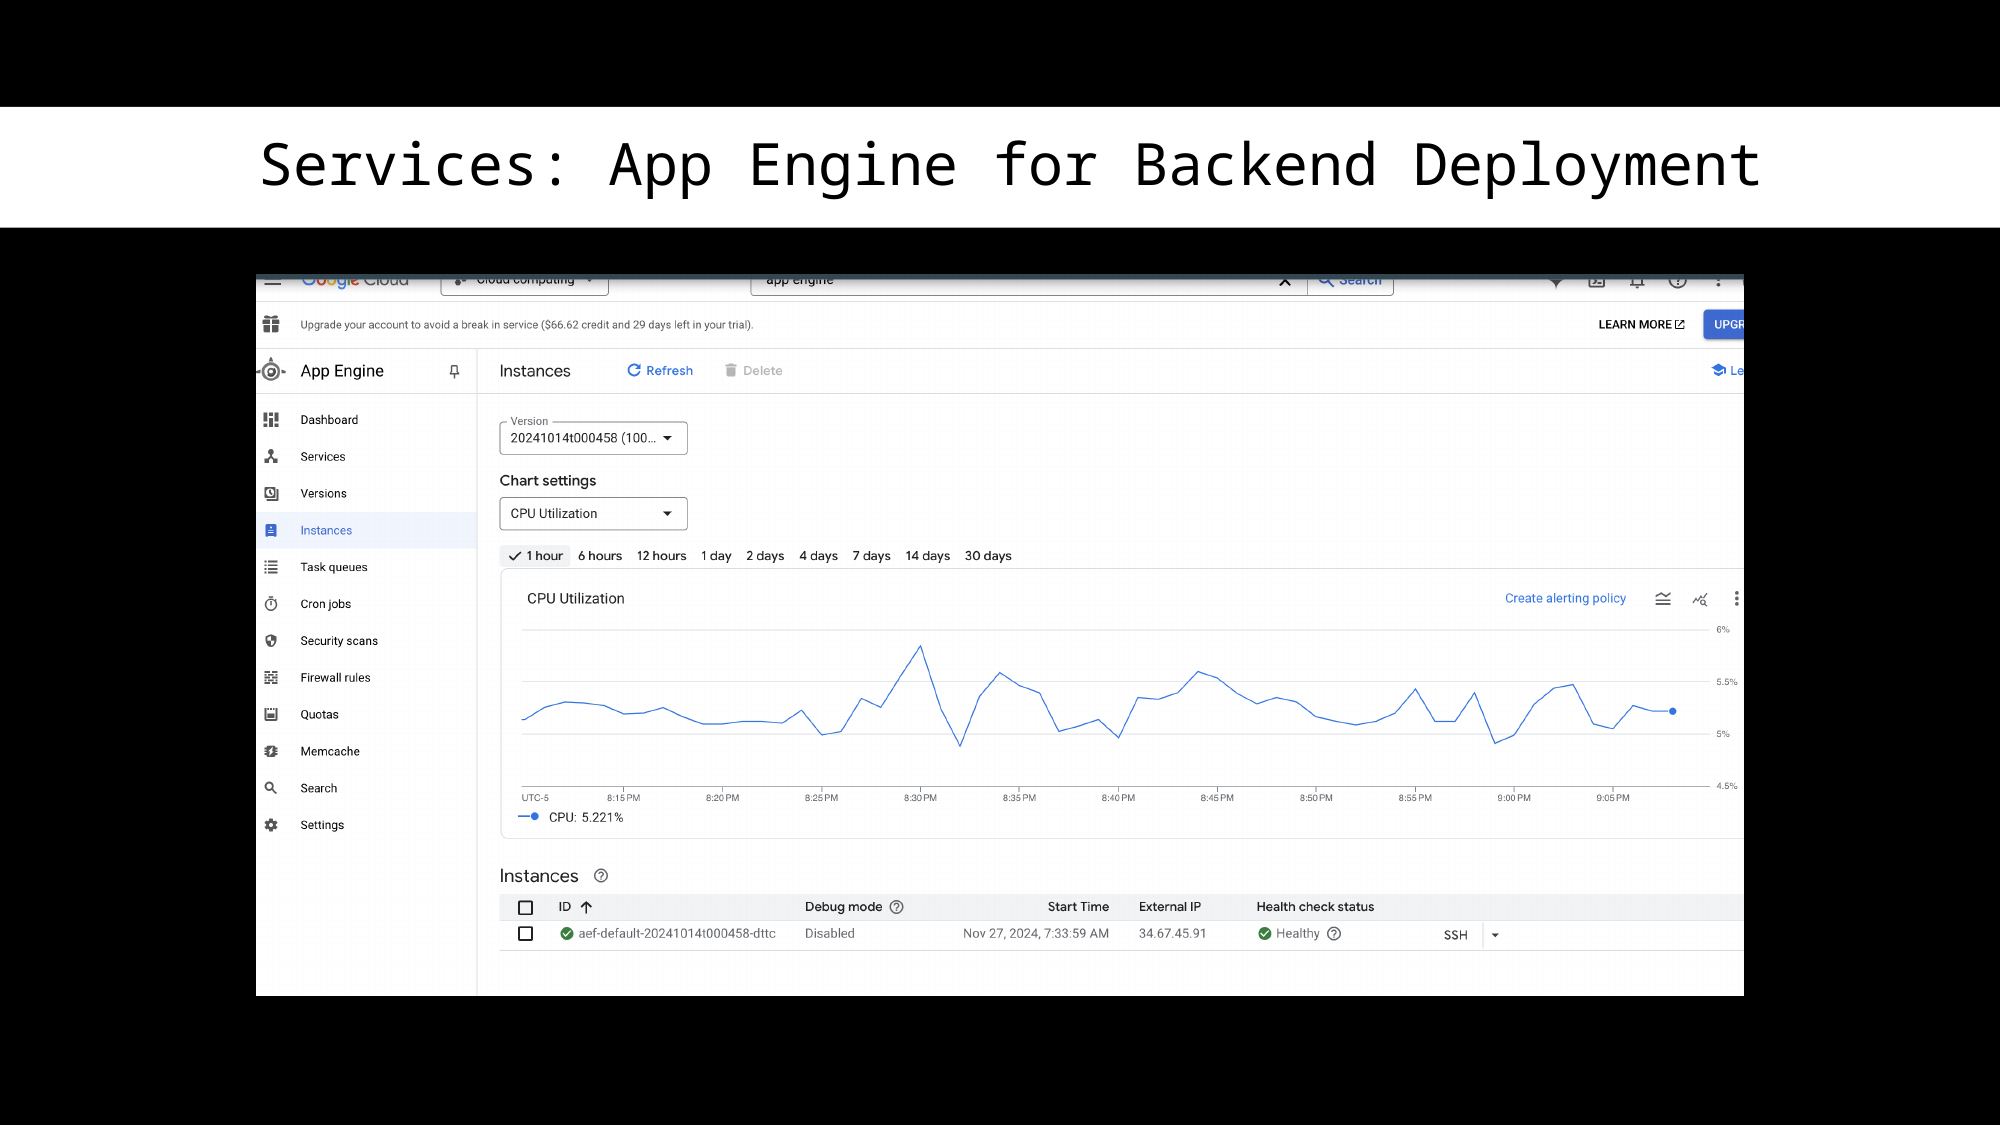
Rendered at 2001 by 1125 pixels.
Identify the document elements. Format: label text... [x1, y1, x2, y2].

picture [256, 274, 1744, 997]
text_box [0, 105, 2000, 229]
title Services: App Engine for Backend Deployment [91, 105, 1931, 228]
